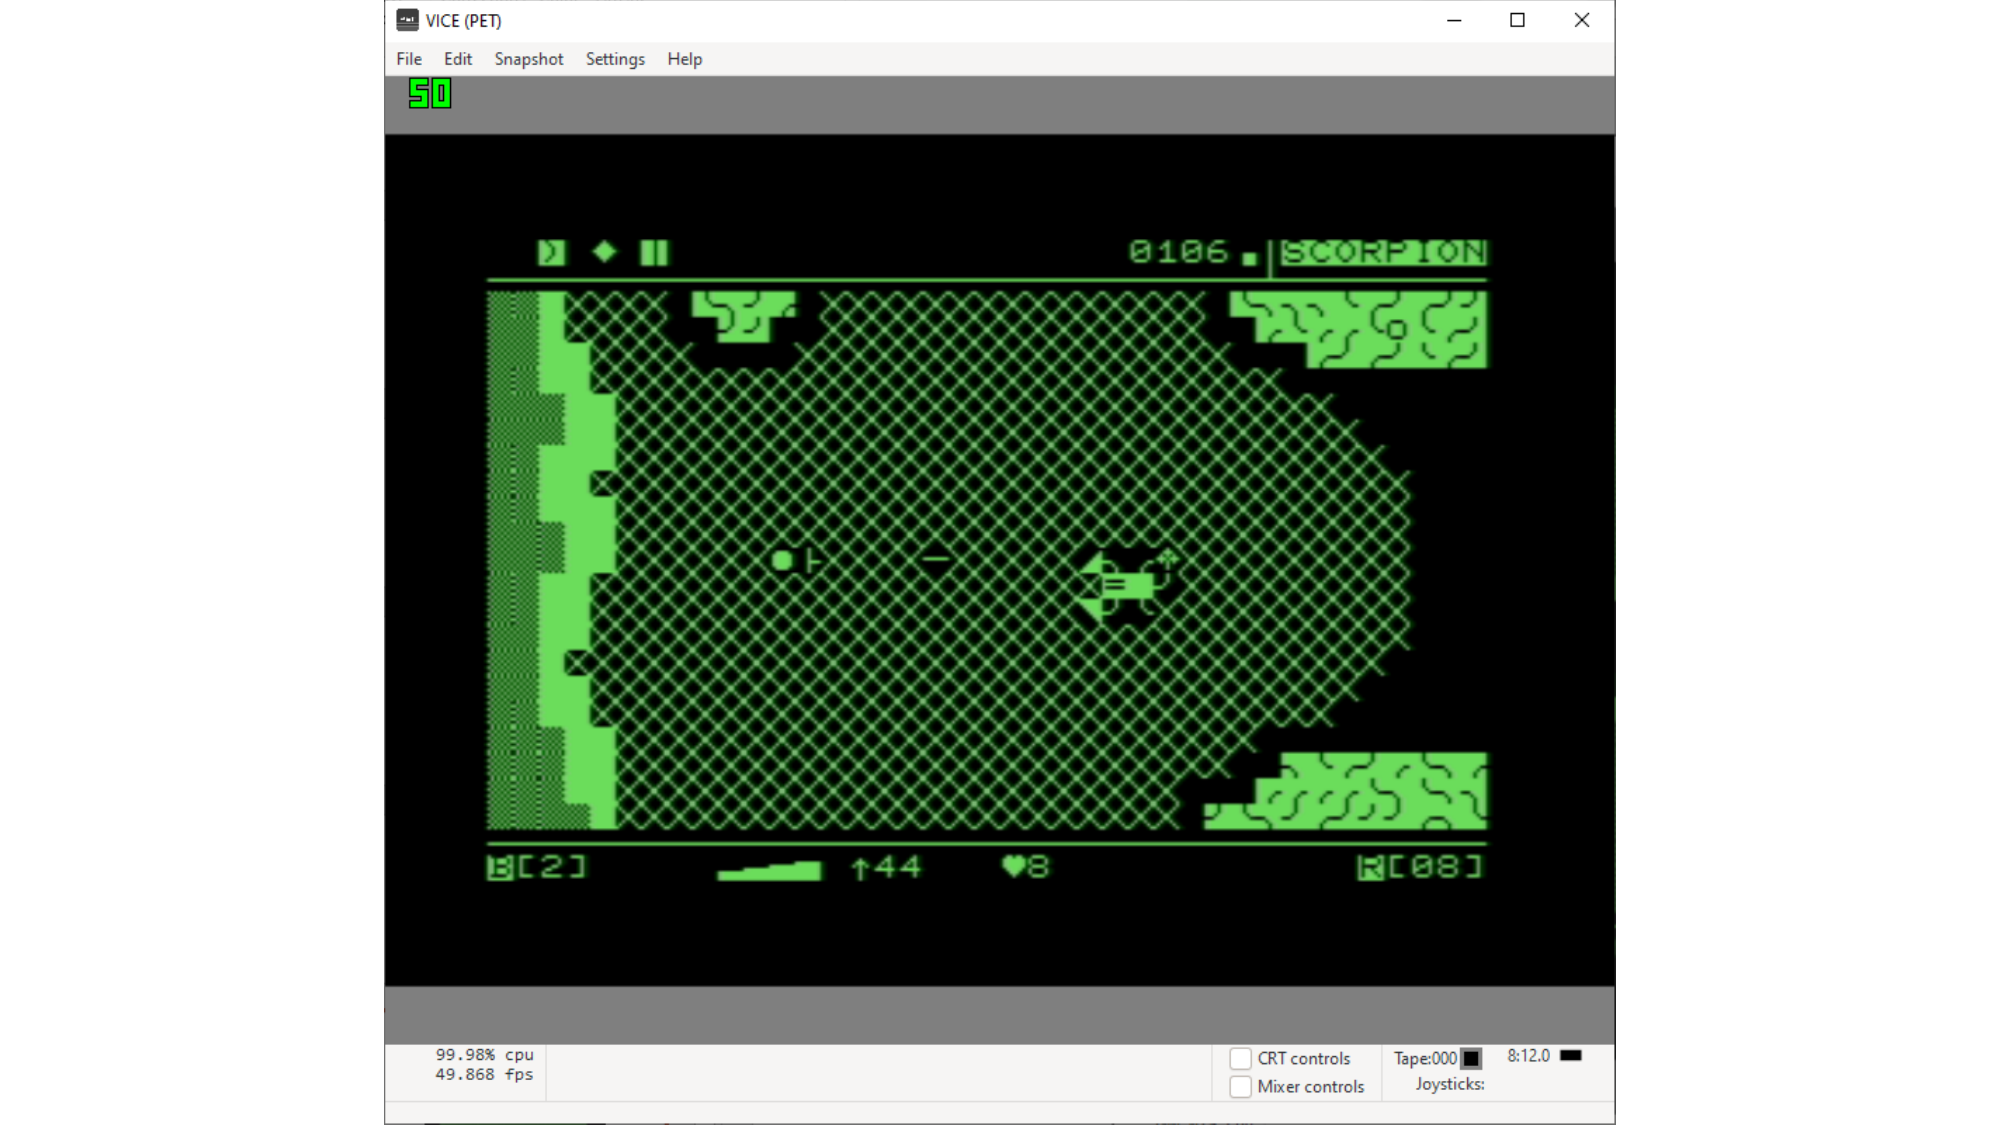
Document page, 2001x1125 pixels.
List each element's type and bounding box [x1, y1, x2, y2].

picture [384, 0, 1616, 1125]
